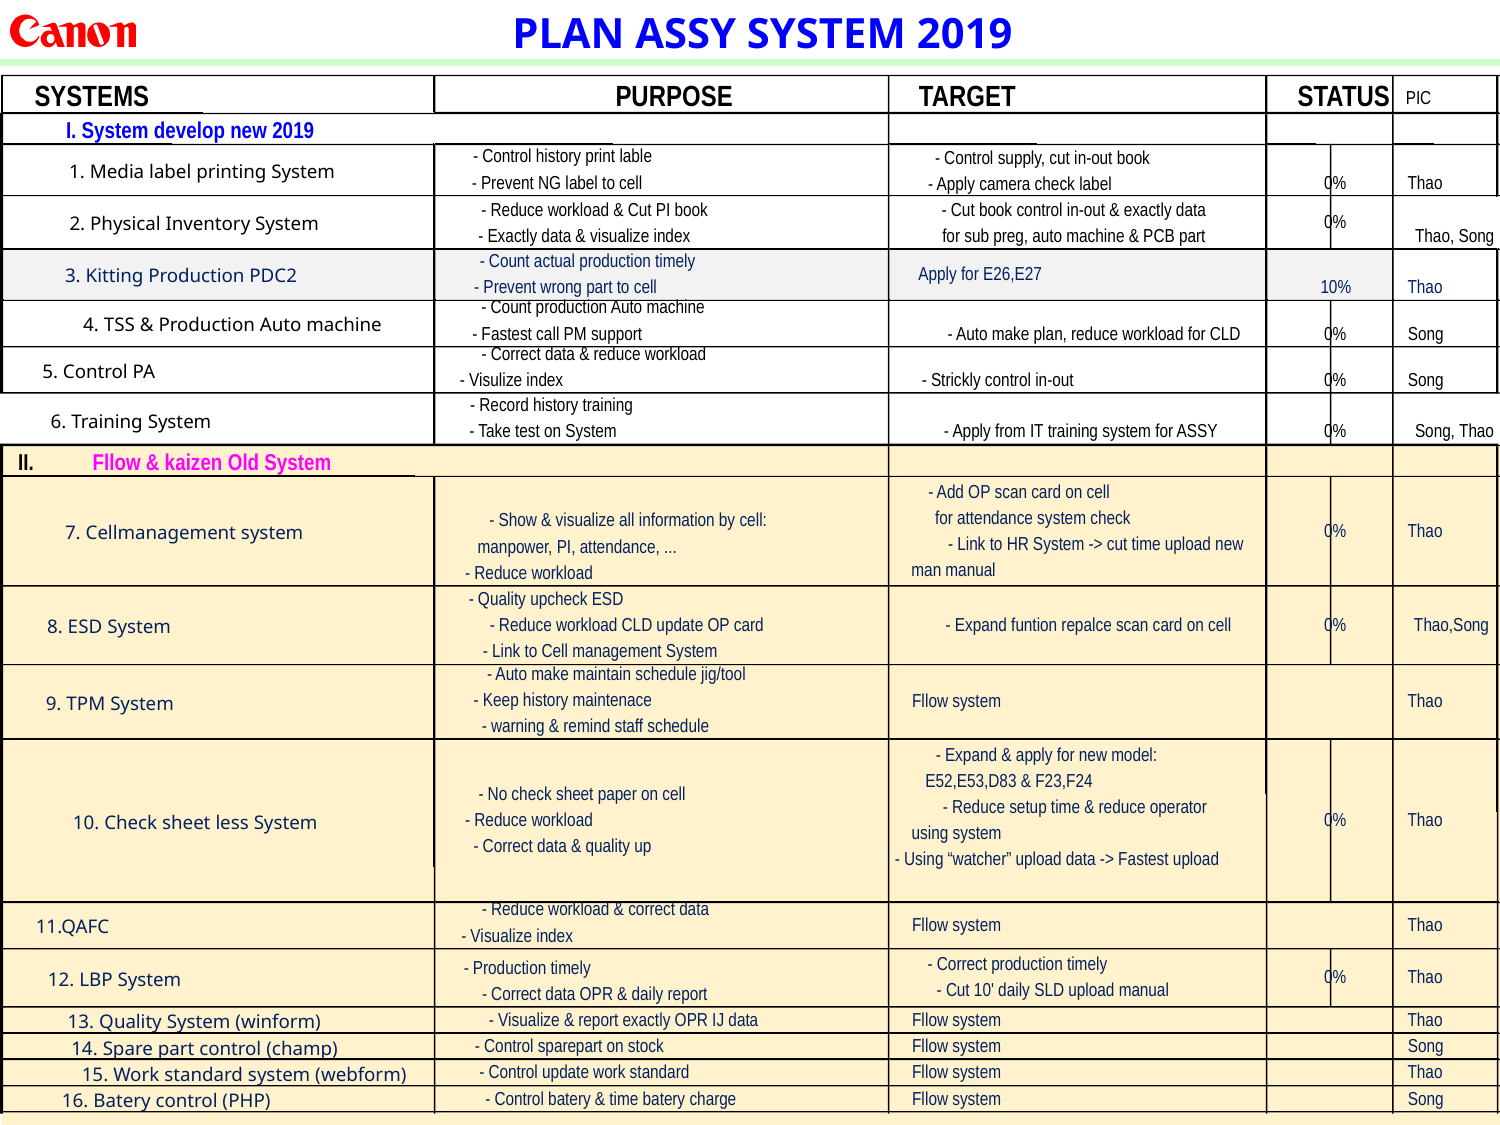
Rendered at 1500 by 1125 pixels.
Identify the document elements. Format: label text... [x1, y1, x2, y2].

text_box PLAN ASSY SYSTEM 2019 [225, 0, 1300, 65]
picture [9, 12, 138, 50]
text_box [1, 74, 1499, 1113]
